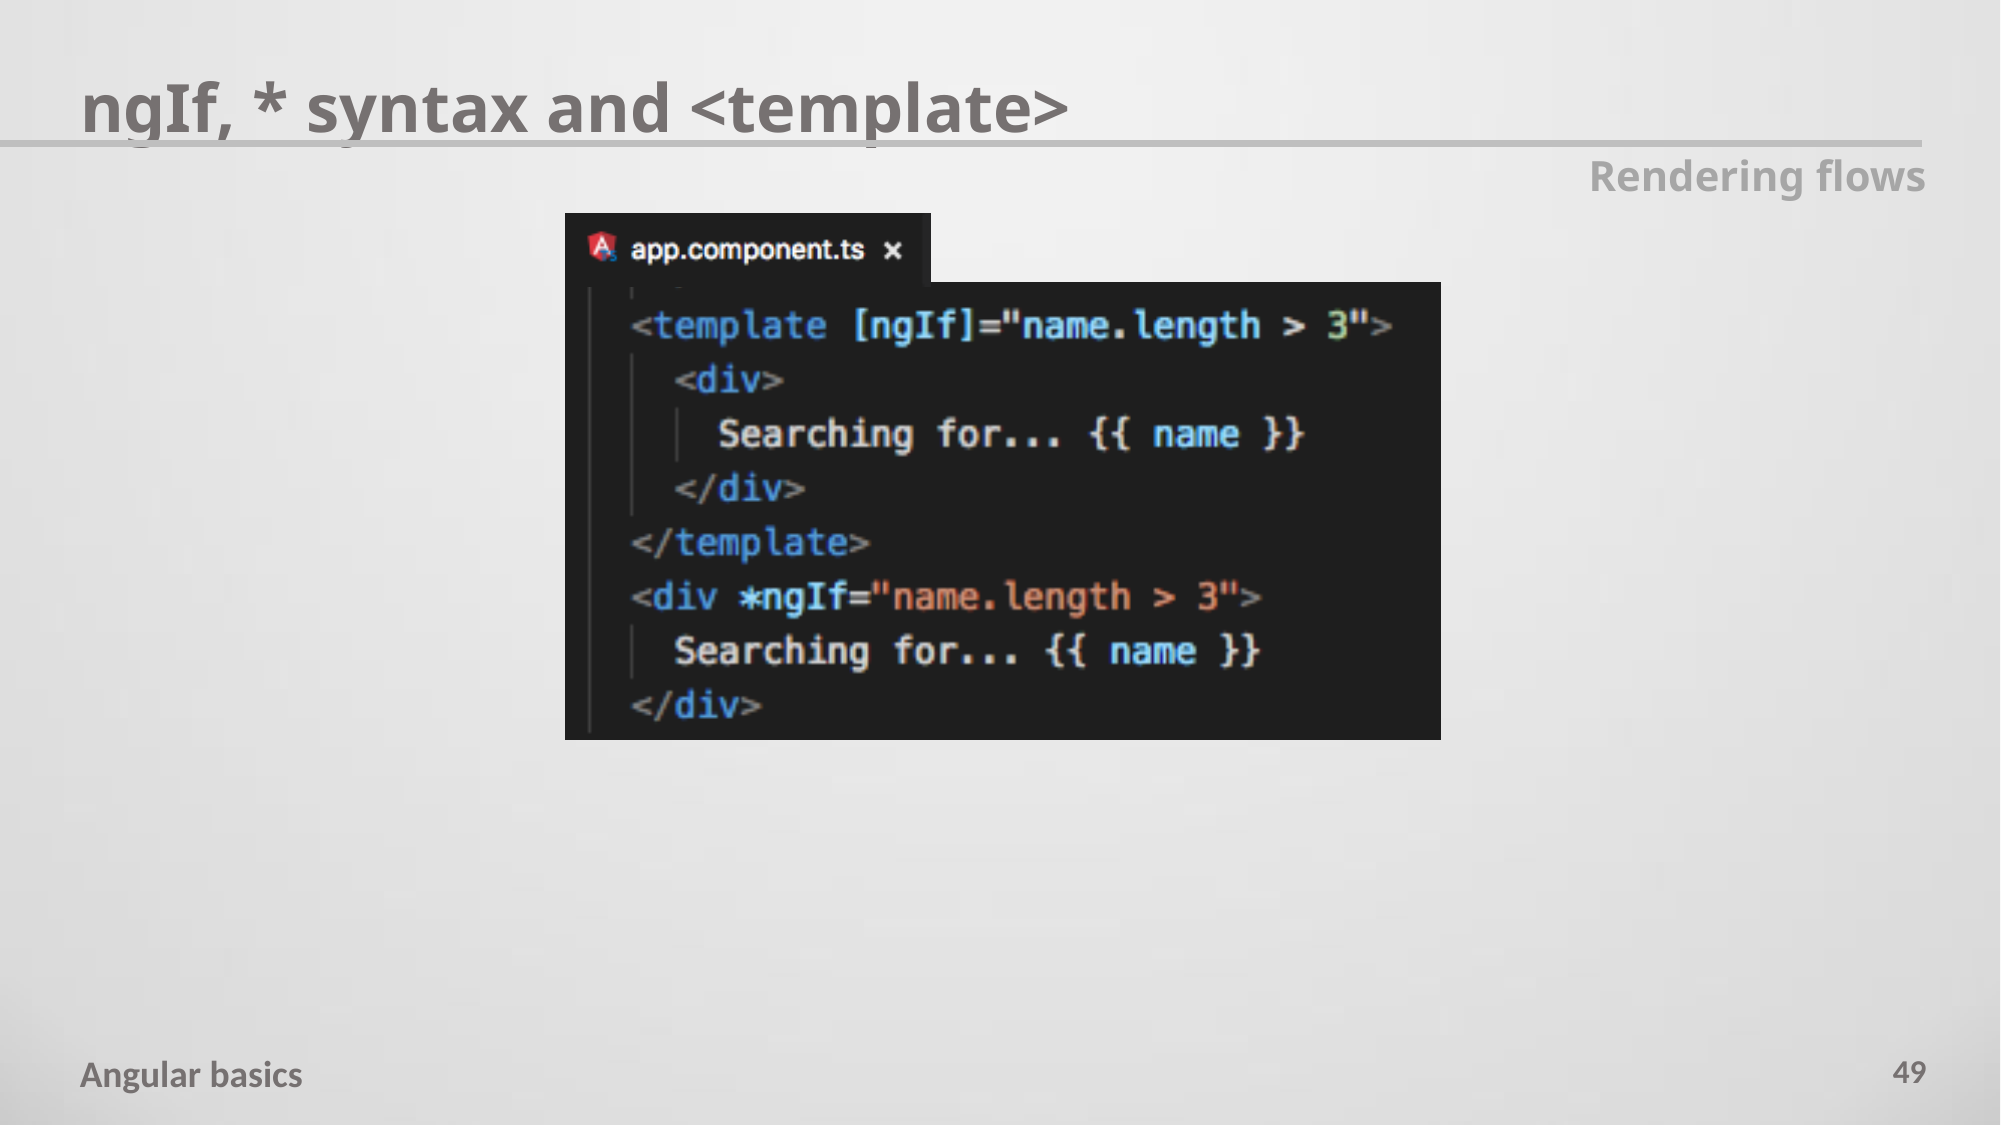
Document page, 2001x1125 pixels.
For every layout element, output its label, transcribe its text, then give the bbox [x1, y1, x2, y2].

footer Angular basics [65, 1042, 1338, 1103]
text_box Rendering flows [1285, 146, 1942, 209]
picture [0, 0, 2001, 1125]
text_box ngIf, * syntax and <template> [65, 147, 1285, 155]
text_box ngIf, * syntax and <template> [65, 48, 1942, 146]
slide_number 49 [1412, 1038, 1942, 1103]
